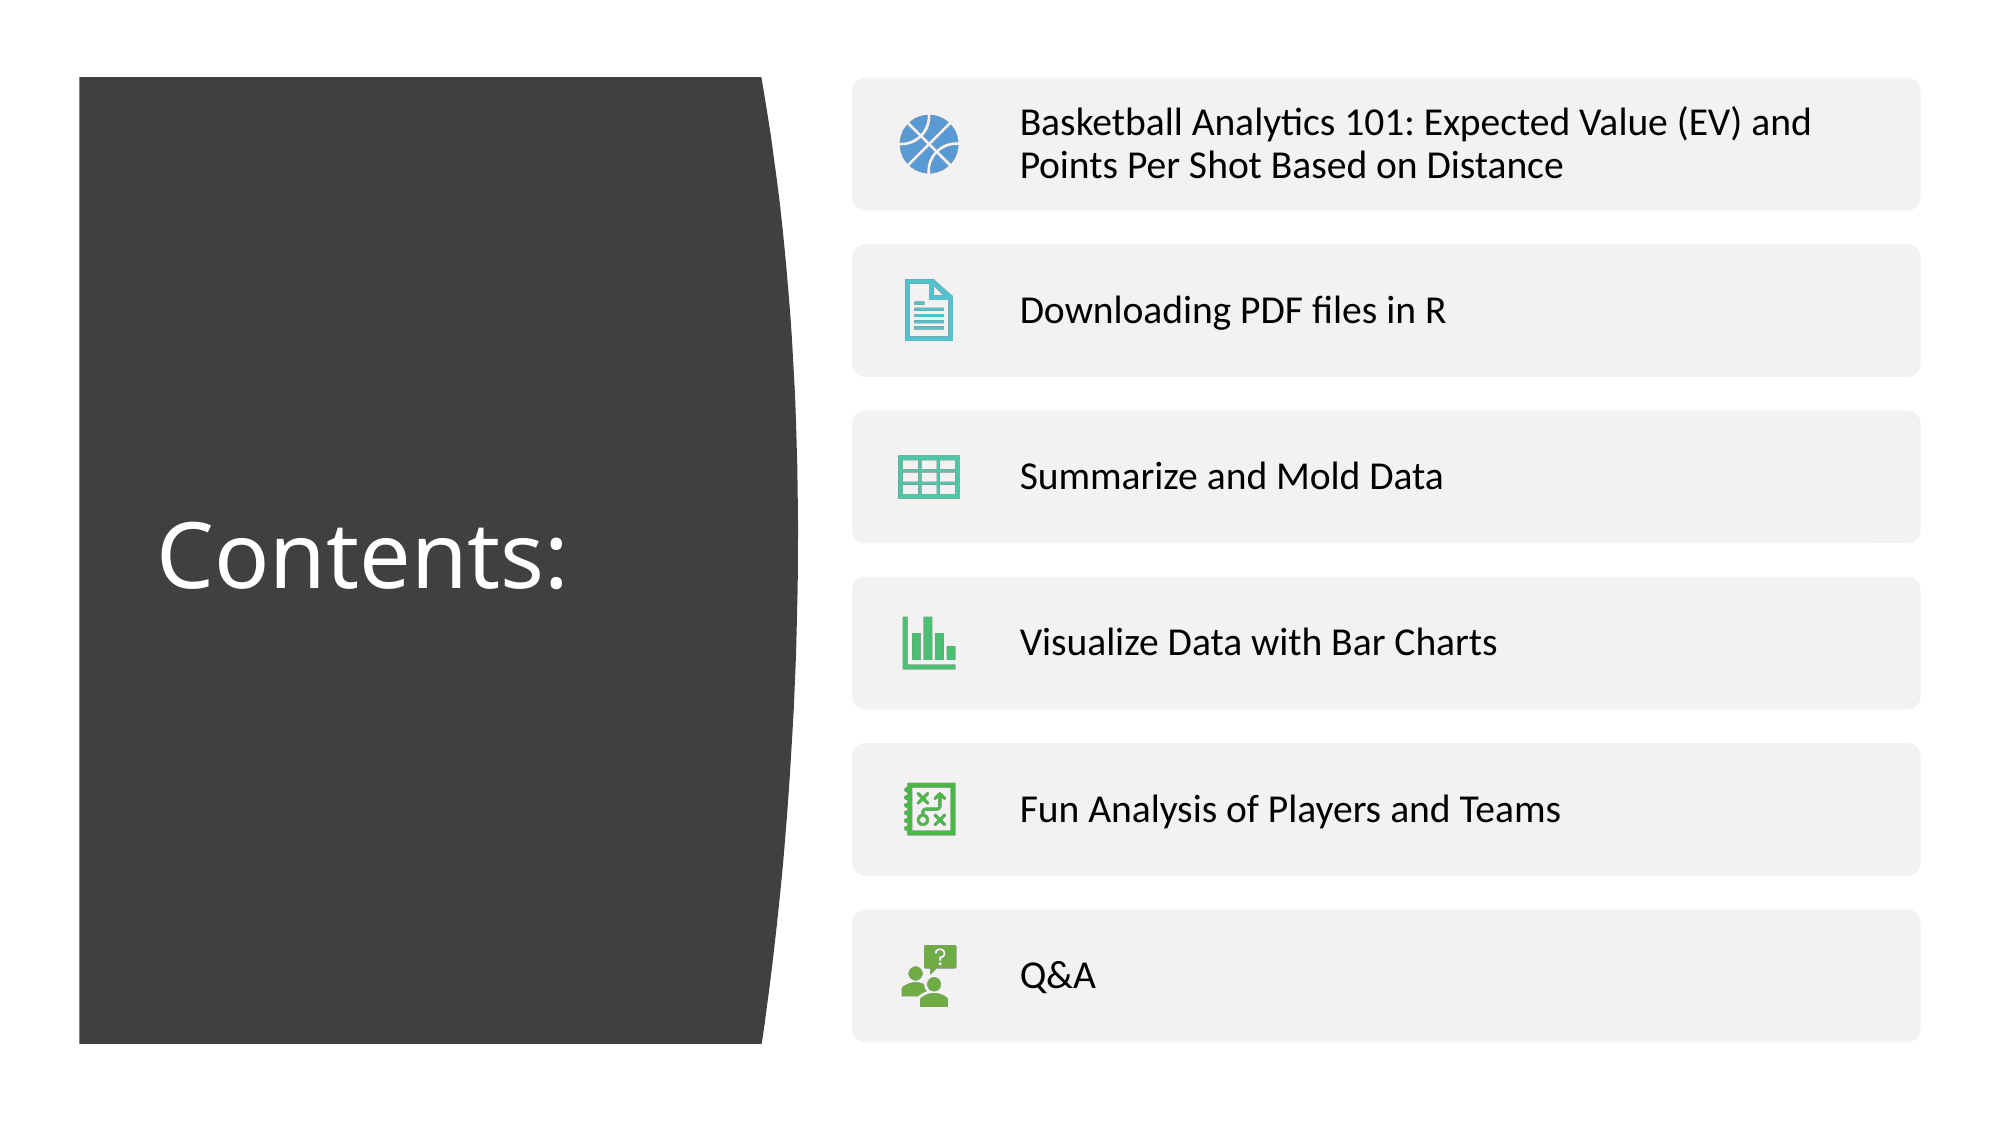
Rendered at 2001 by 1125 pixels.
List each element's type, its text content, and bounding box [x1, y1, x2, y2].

title Contents: [141, 166, 702, 953]
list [852, 77, 1921, 1043]
text_box [78, 76, 800, 1045]
